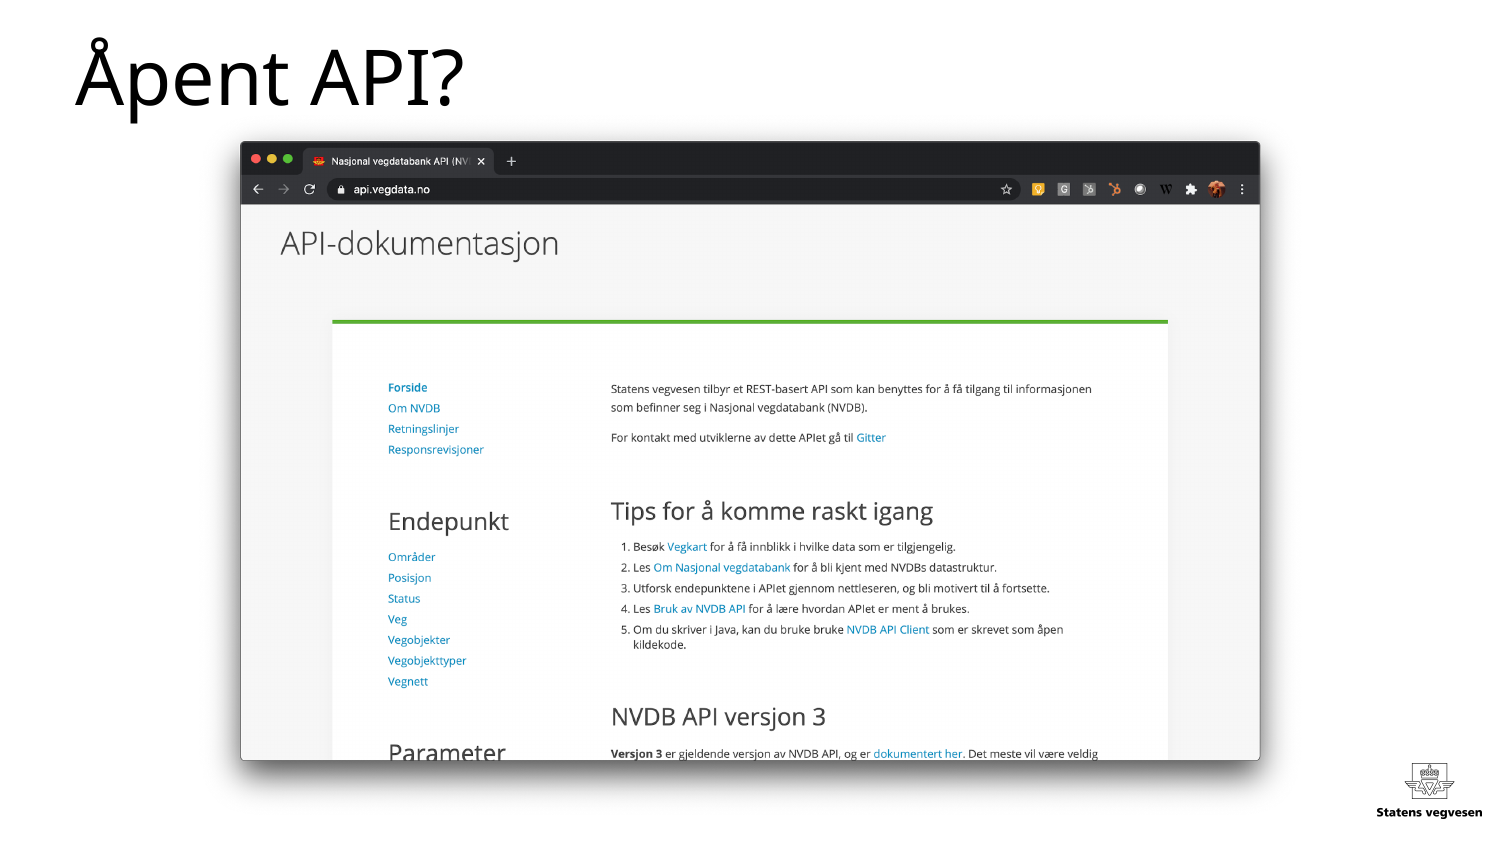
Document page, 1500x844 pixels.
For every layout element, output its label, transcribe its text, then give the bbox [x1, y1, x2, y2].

picture [1376, 763, 1482, 820]
picture [195, 111, 1304, 819]
text_box Åpent API? [33, 23, 770, 154]
